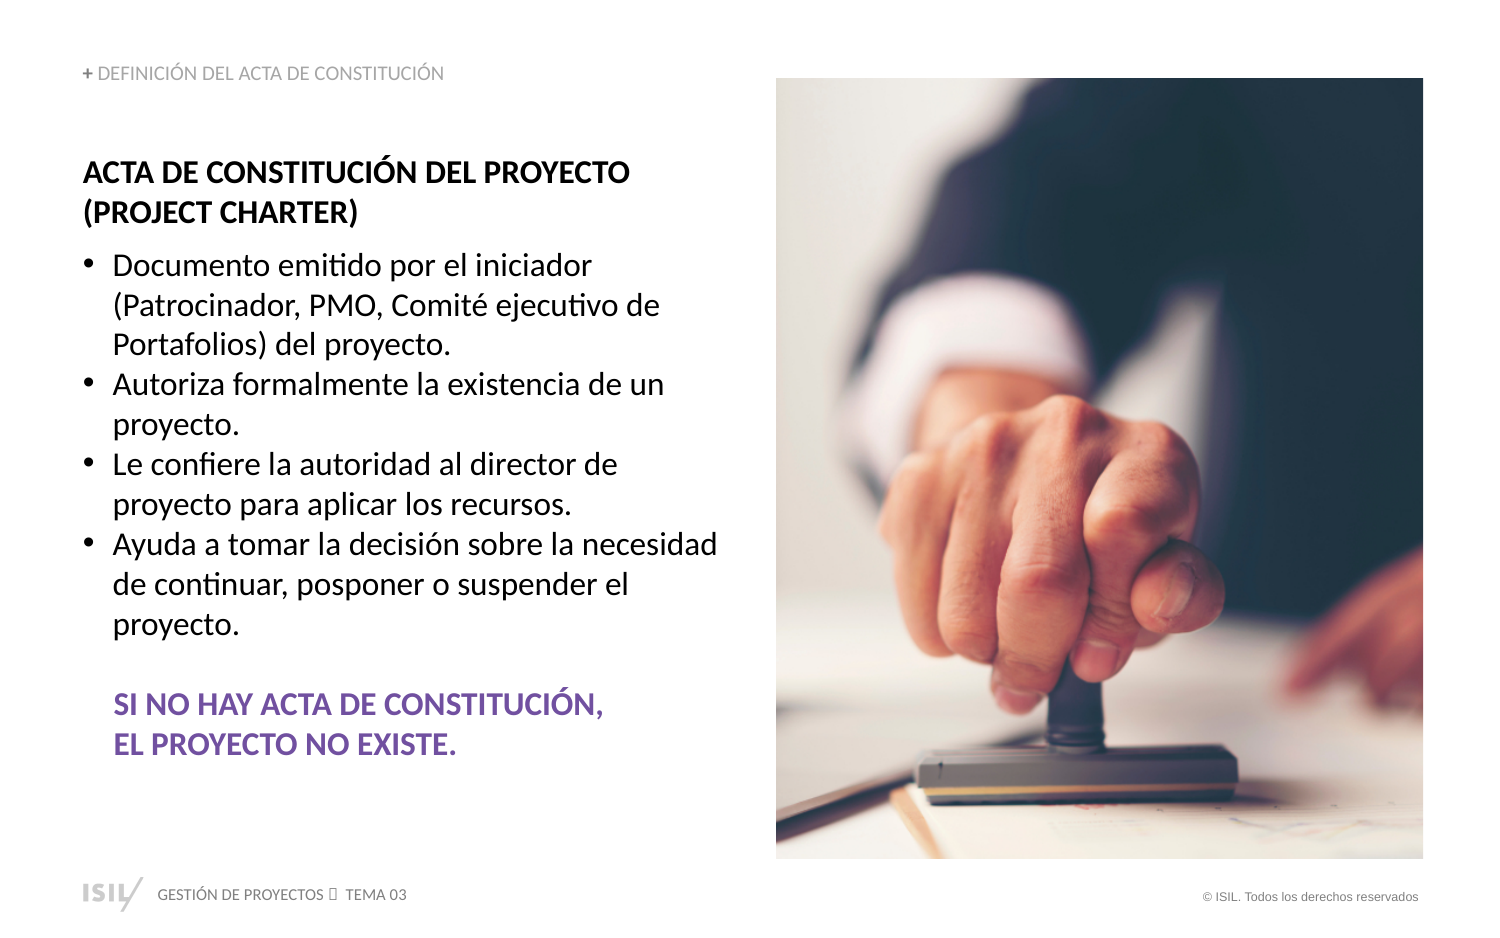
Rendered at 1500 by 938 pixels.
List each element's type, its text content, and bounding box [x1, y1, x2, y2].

picture [776, 78, 1424, 859]
text_box ACTA DE CONSTITUCIÓN DEL PROYECTO (PROJECT CHARTER) Documento emitido por el iniciador (Patrocinador, PMO, Comité ejecutivo de Portafolios) del proyecto. Autoriza formalmente la existencia de un proyecto. Le confiere la autoridad al director de proyecto para aplicar los recursos. Ayuda a tomar la decisión sobre la necesidad de continuar, posponer o suspender el proyecto. SI NO HAY ACTA DE CONSTITUCIÓN, EL PROYECTO NO EXISTE. [82, 150, 721, 762]
text_box + DEFINICIÓN DEL ACTA DE CONSTITUCIÓN [82, 61, 661, 85]
